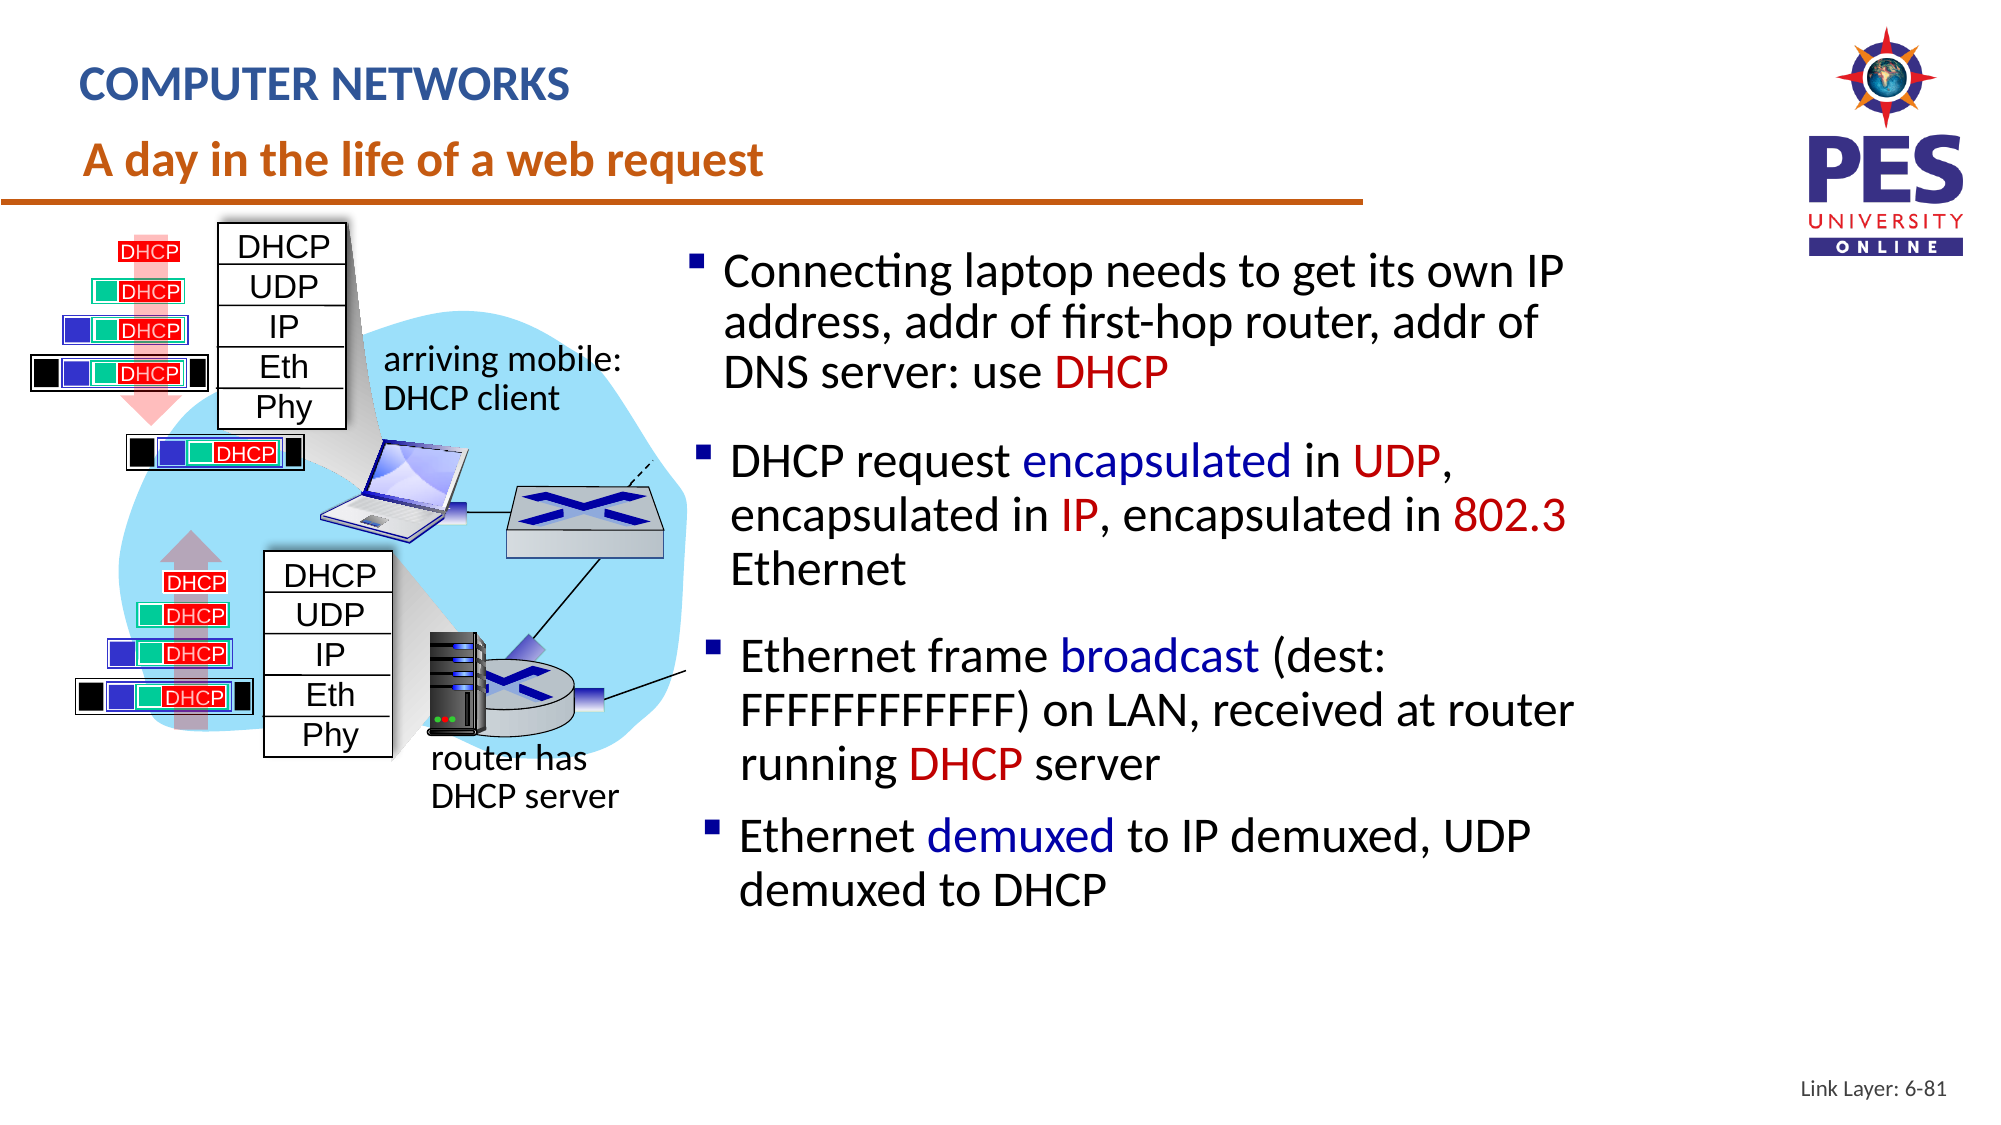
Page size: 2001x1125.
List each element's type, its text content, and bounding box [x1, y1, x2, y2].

text_box [383, 425, 679, 732]
text_box [125, 473, 319, 730]
text_box [575, 688, 605, 712]
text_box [75, 529, 253, 730]
text_box Ethernet frame broadcast (dest: FFFFFFFFFFFF) on LAN, received at router running DHCP server [687, 622, 1638, 879]
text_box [151, 562, 241, 603]
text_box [479, 659, 575, 737]
text_box Connecting laptop needs to get its own IP address, addr of first-hop router, addr of DNS server: use DHCP [670, 238, 1638, 446]
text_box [427, 632, 487, 736]
text_box COMPUTER NETWORKS [64, 43, 1295, 119]
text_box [126, 432, 304, 473]
text_box arriving mobile: DHCP client [383, 333, 638, 425]
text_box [215, 218, 383, 492]
slide_number Link Layer: 6-81 [1512, 1056, 1963, 1117]
text_box [383, 310, 545, 333]
text_box router has DHCP server [415, 732, 635, 824]
text_box Ethernet demuxed to IP demuxed, UDP demuxed to DHCP [686, 802, 1604, 1014]
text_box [30, 234, 209, 426]
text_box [319, 439, 470, 546]
text_box [506, 634, 546, 659]
picture [1809, 26, 1963, 256]
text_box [262, 546, 479, 762]
text_box DHCP request encapsulated in UDP, encapsulated in IP, encapsulated in 802.3 Ethernet [677, 426, 1722, 642]
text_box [506, 486, 664, 559]
text_box [170, 392, 215, 432]
text_box A day in the life of a web request [68, 119, 780, 194]
